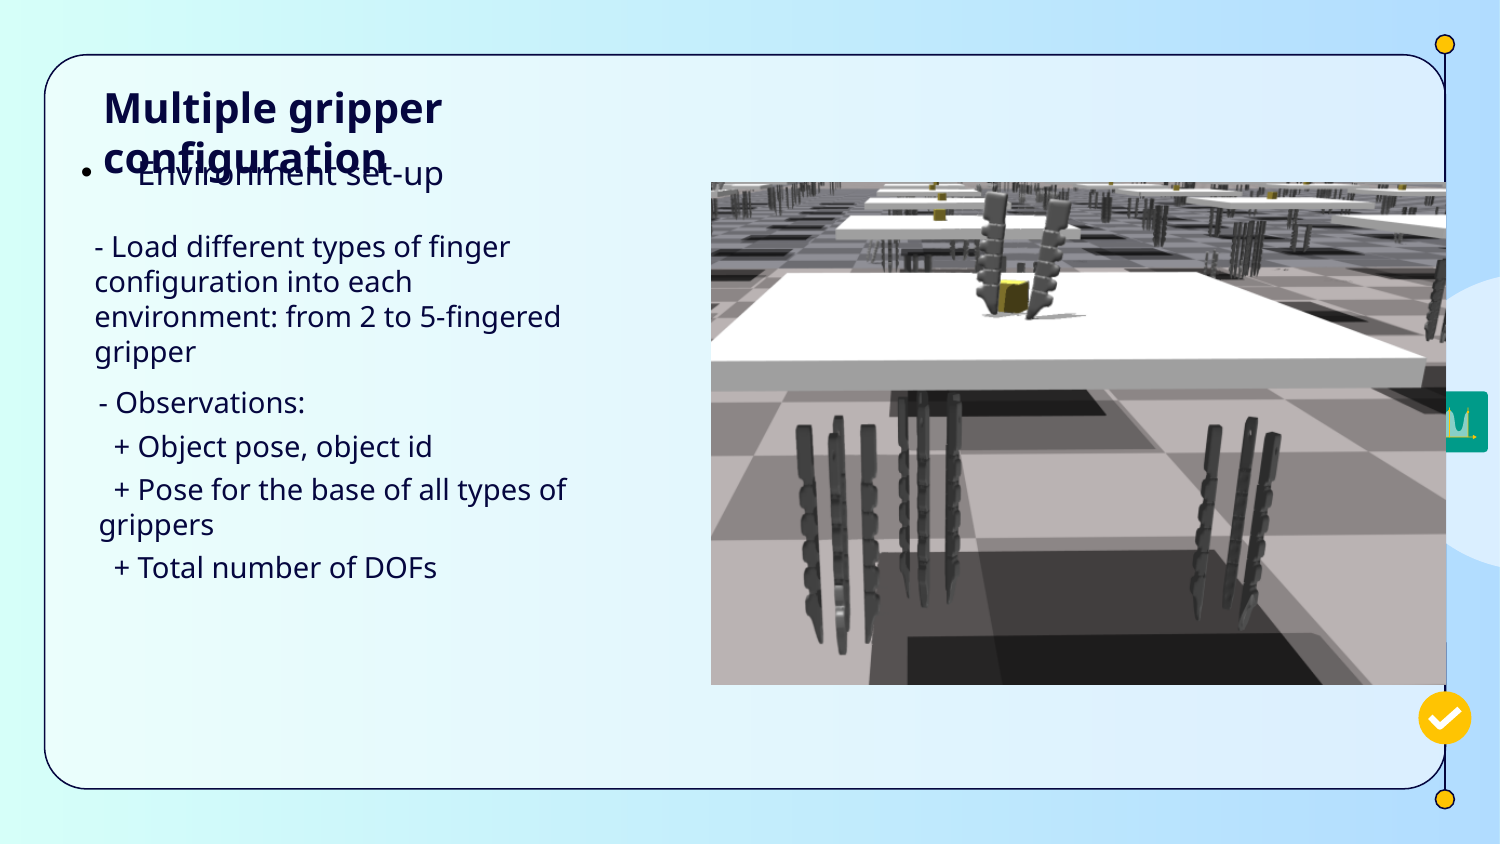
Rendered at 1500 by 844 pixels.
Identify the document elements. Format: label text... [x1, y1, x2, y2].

text_box - Observations: + Object pose, object id + Pose for the base of all types of grippers + Total number of DOFs [83, 377, 638, 592]
picture [0, 0, 1500, 844]
text_box - Load different types of finger configuration into each environment: from 2 to 5-fingered gripper [79, 221, 589, 376]
picture [711, 182, 1446, 685]
title Multiple gripper configuration [88, 66, 687, 145]
text_box Environment set-up [65, 144, 503, 200]
